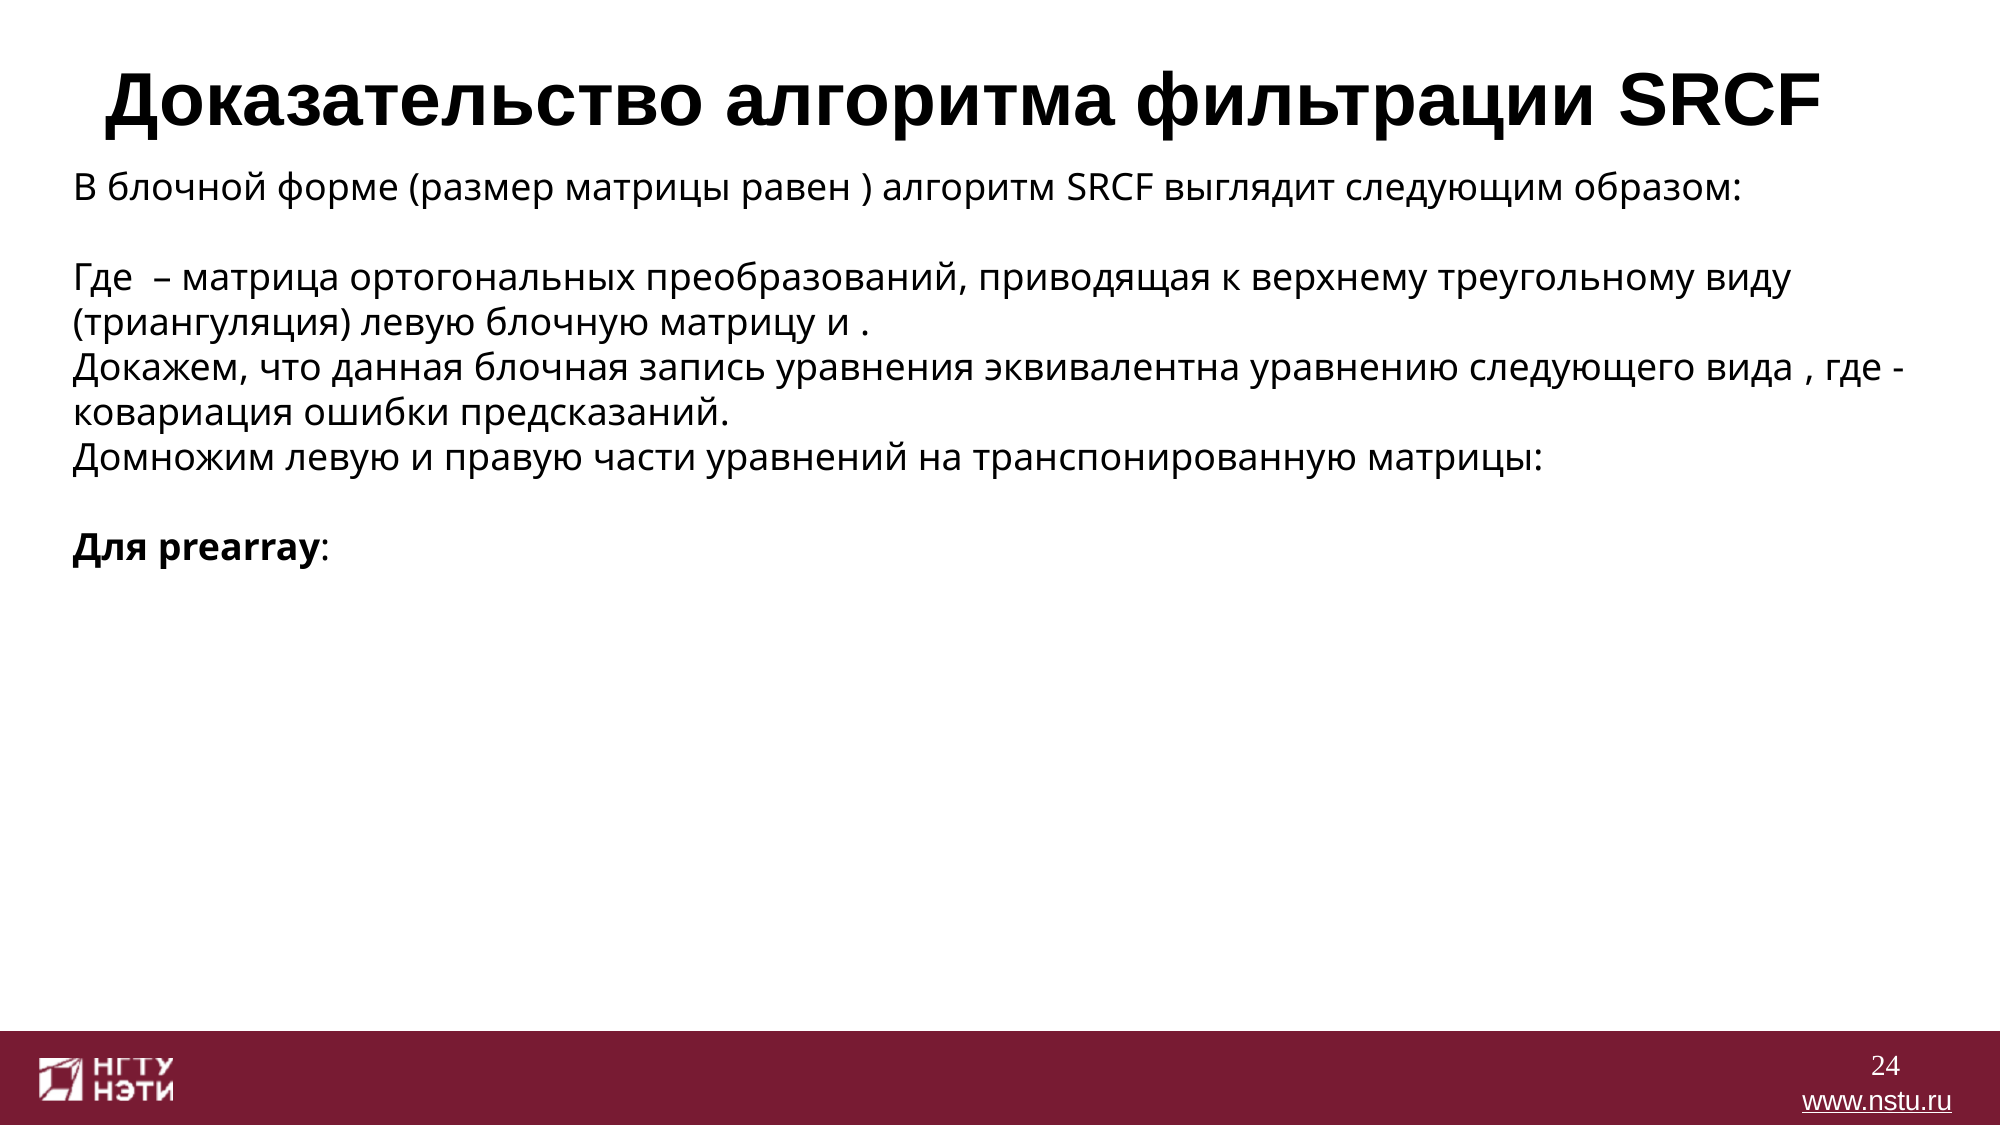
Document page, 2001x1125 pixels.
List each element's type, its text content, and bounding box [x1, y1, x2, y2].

slide_number 24 [1440, 1046, 1900, 1092]
picture [39, 1058, 173, 1101]
title Доказательство алгоритма фильтрации SRCF [105, 50, 1842, 232]
text_box www.nstu.ru [1787, 1074, 1982, 1124]
